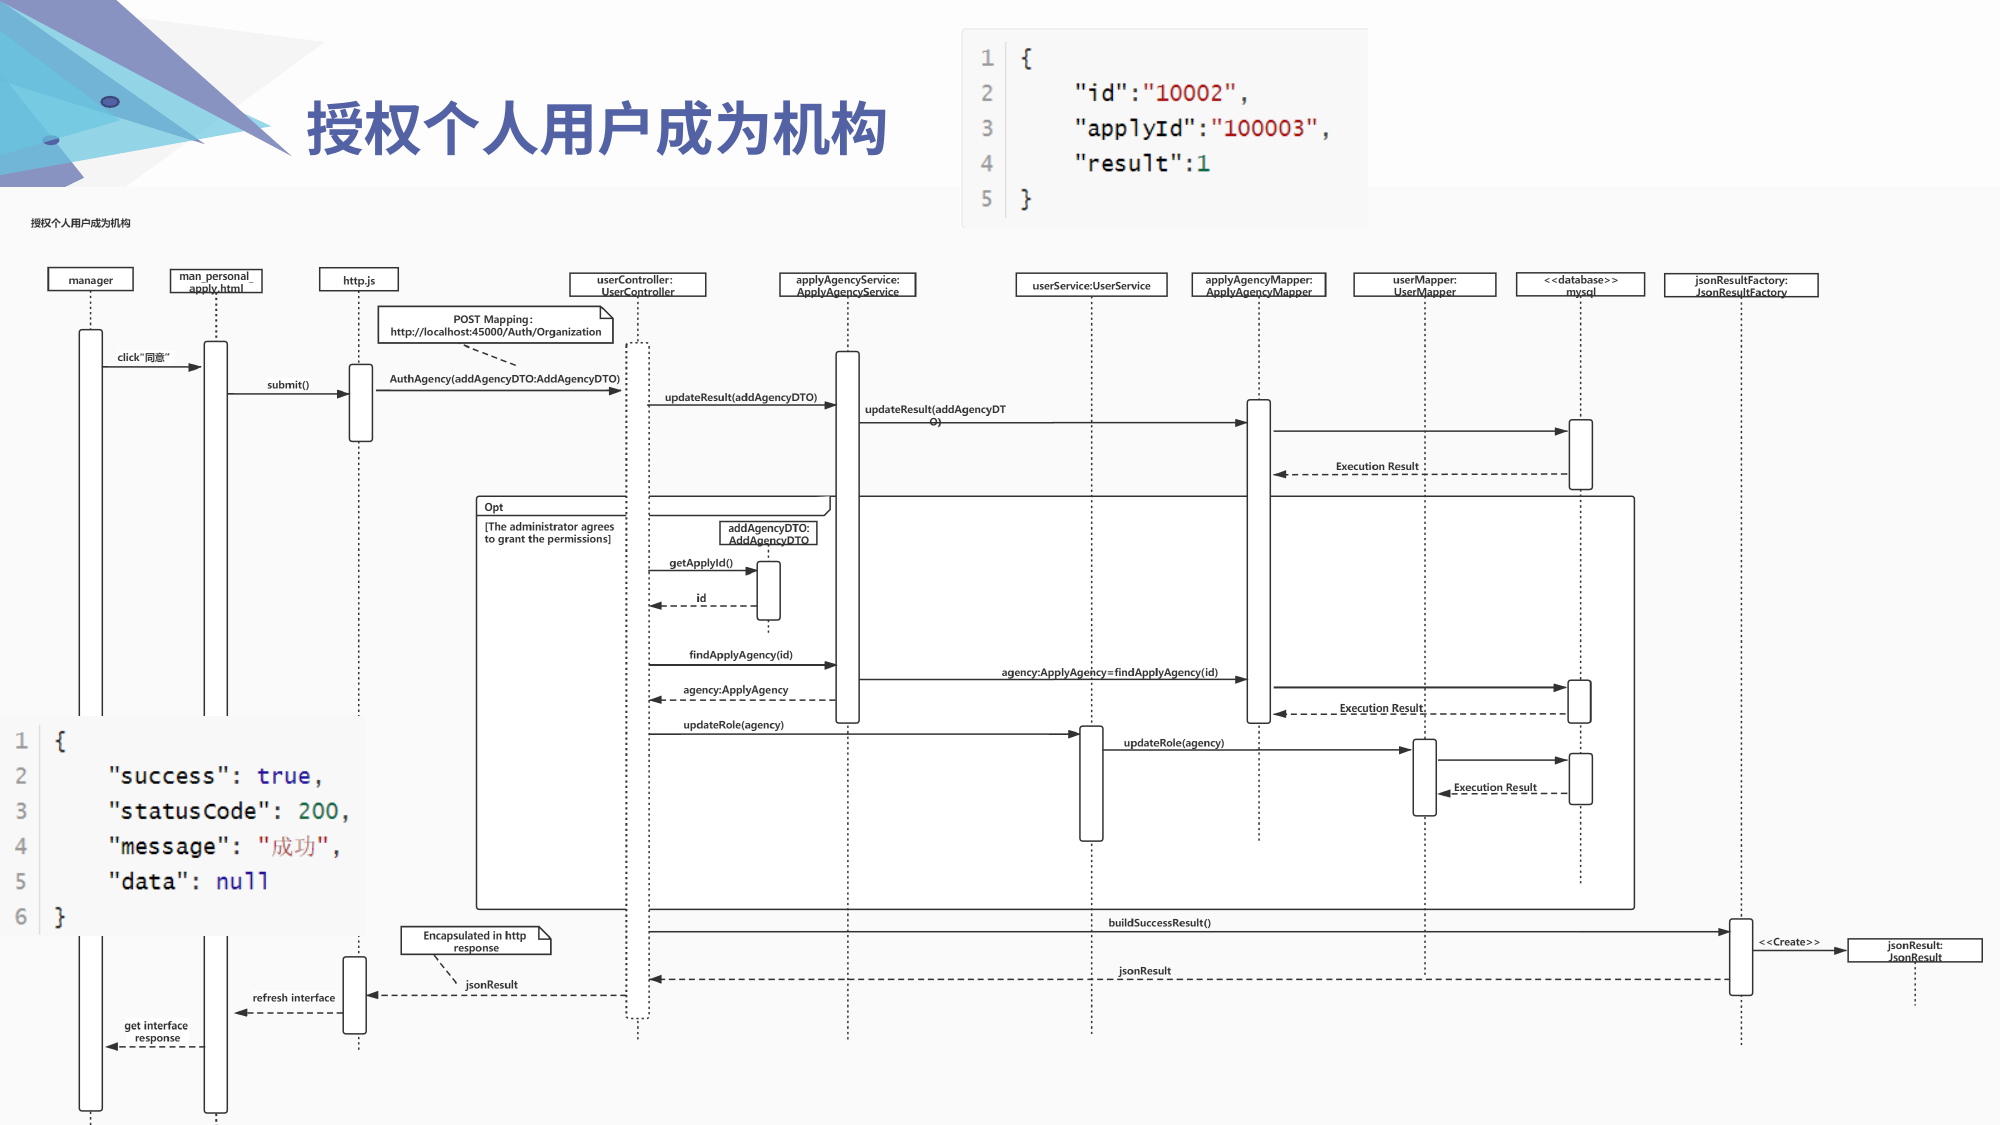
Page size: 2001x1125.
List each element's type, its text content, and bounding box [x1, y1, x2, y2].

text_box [0, 0, 325, 187]
text_box 授权个人用户成为机构 [325, 84, 960, 170]
picture [0, 27, 2000, 1125]
